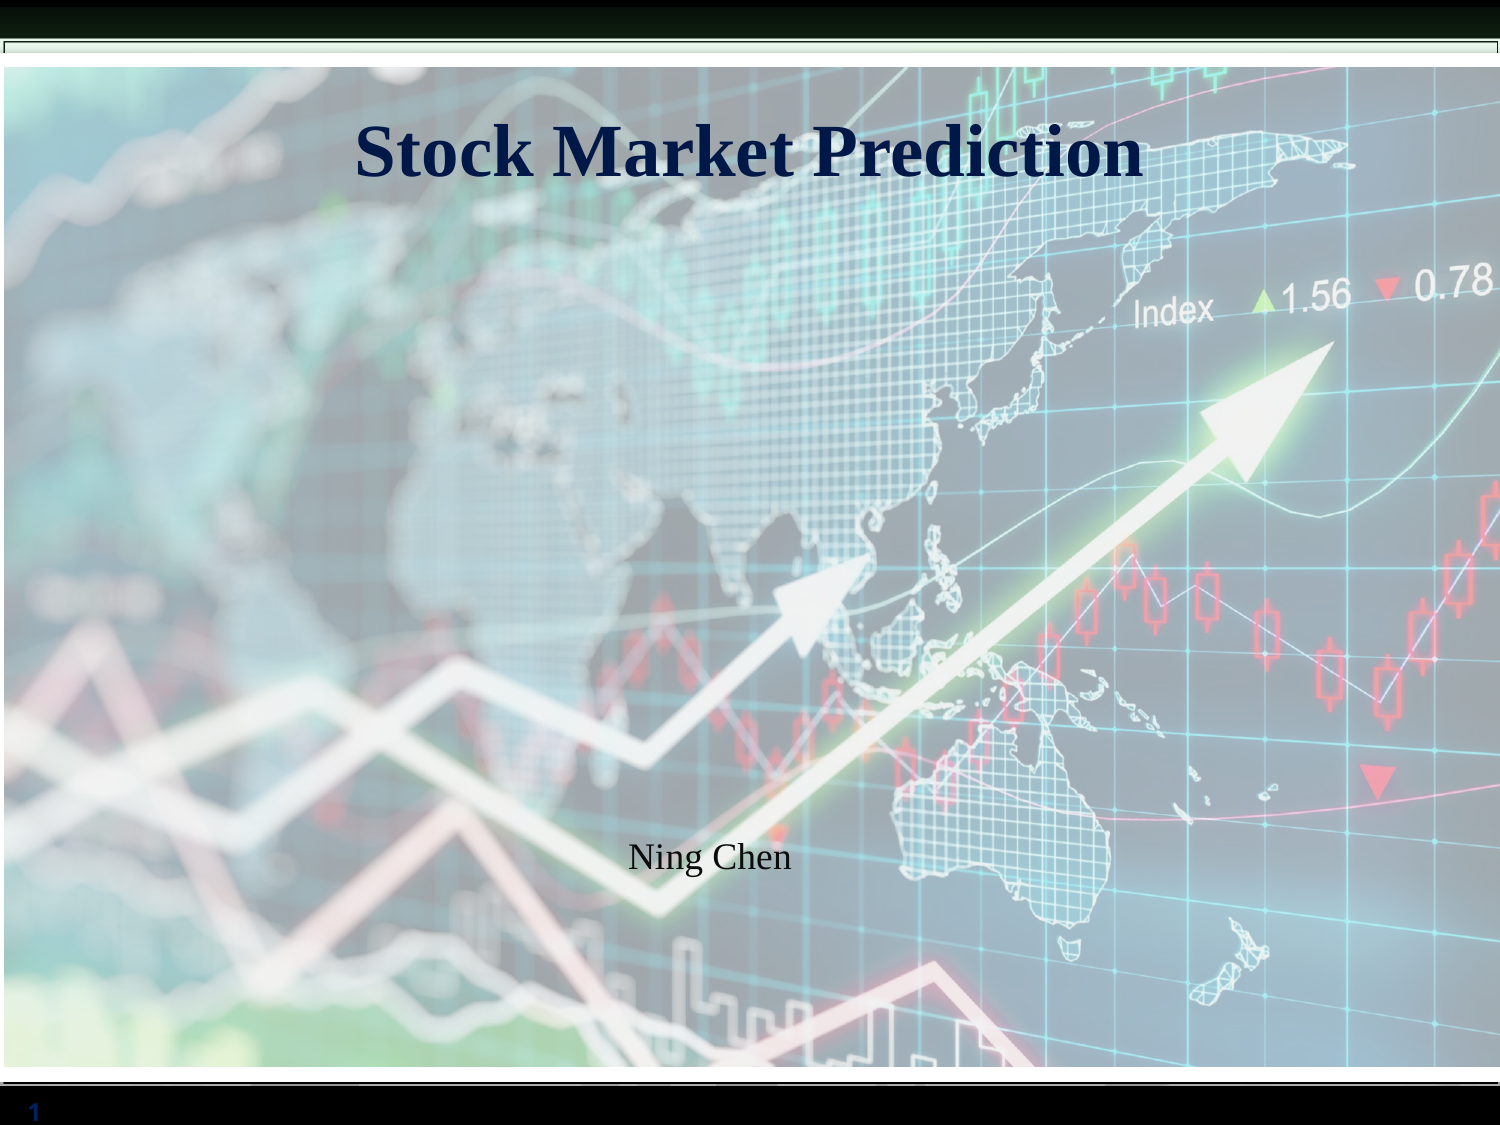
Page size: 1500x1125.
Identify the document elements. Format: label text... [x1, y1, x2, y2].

picture [3, 66, 1500, 1068]
picture [0, 0, 1500, 53]
picture [0, 1082, 1500, 1125]
slide_number 1 [12, 1091, 363, 1125]
